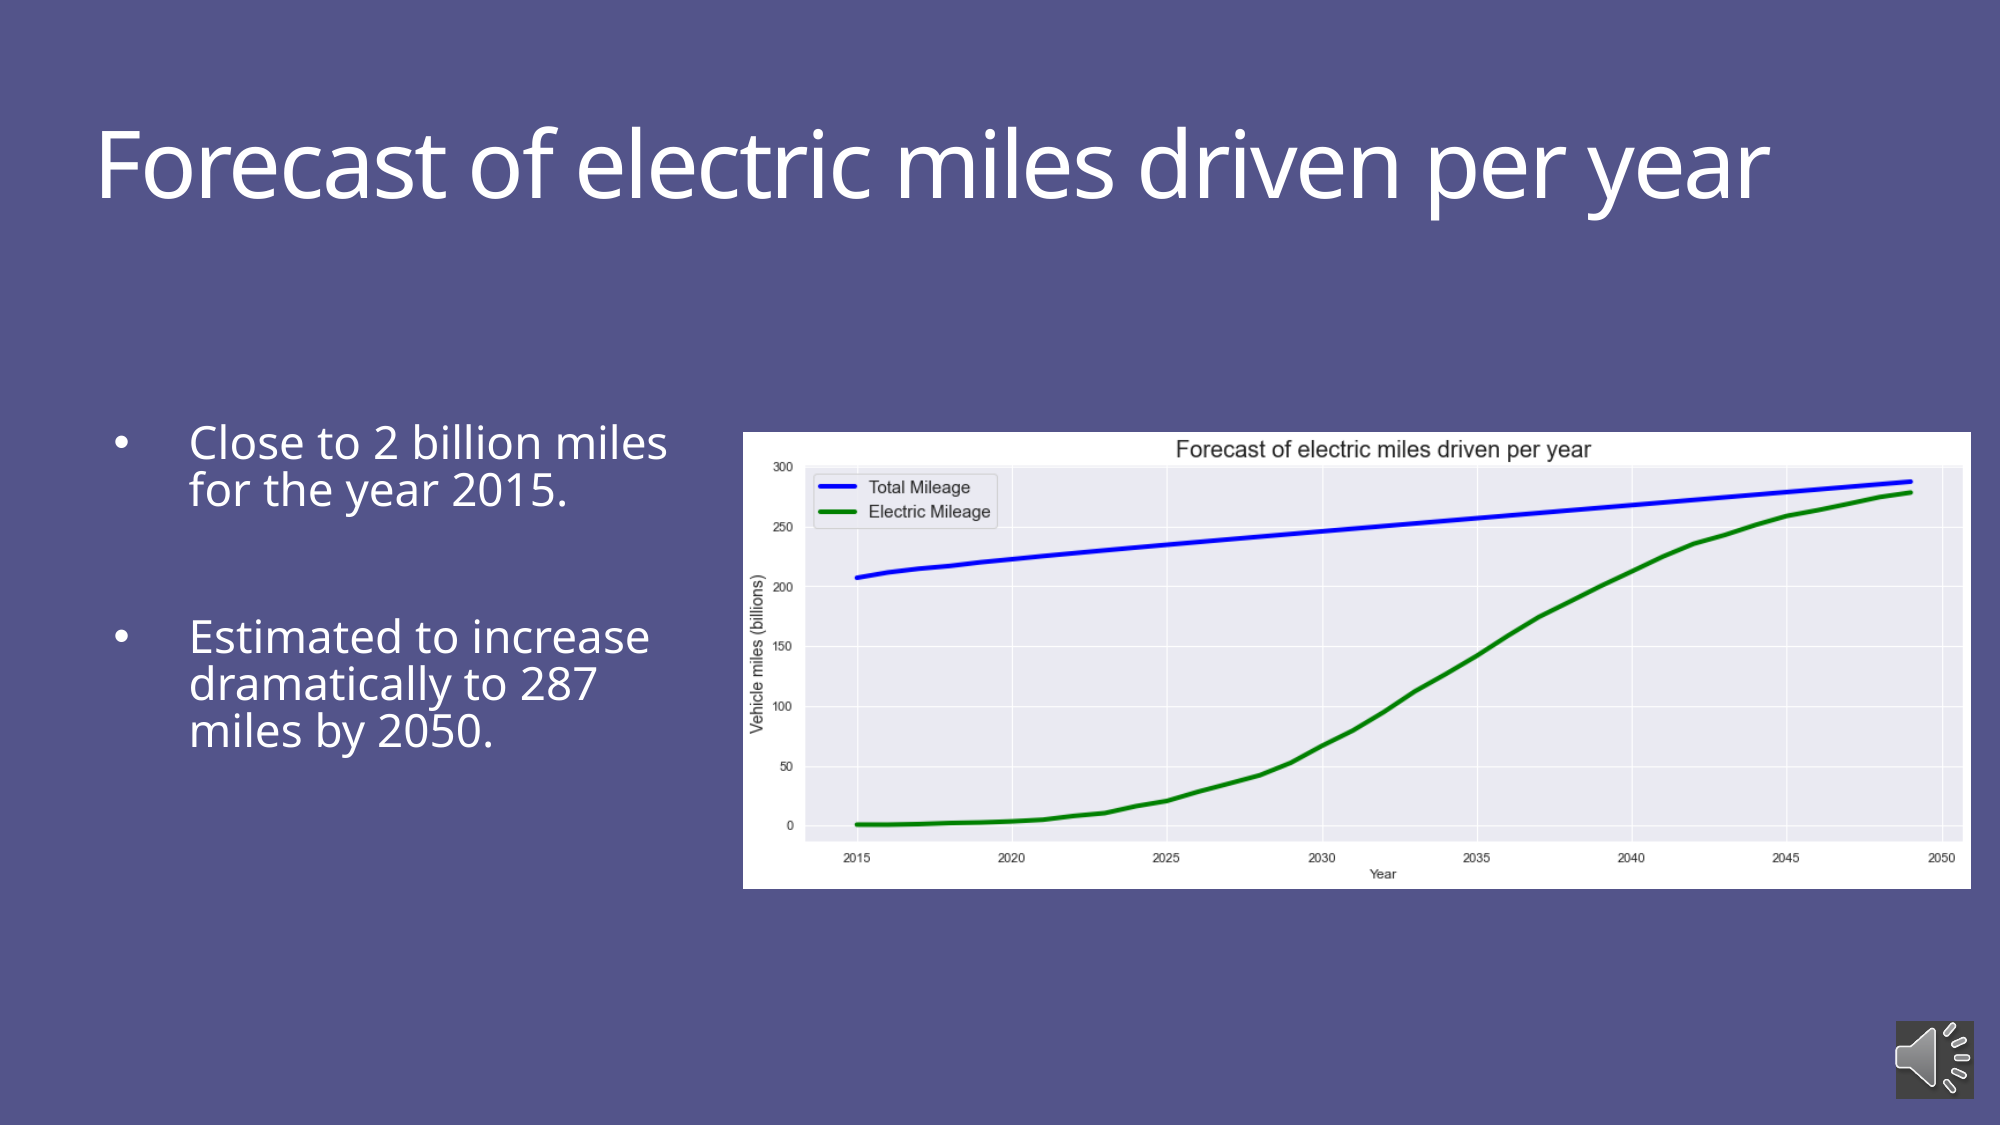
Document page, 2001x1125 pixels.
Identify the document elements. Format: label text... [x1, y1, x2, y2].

picture [1894, 1019, 1976, 1101]
picture [743, 432, 1971, 889]
title Forecast of electric miles driven per year [78, 78, 1848, 225]
subtitle Close to 2 billion miles for the year 2015. Estimated to increase dramatically to 287 miles by 2050. [98, 332, 690, 990]
